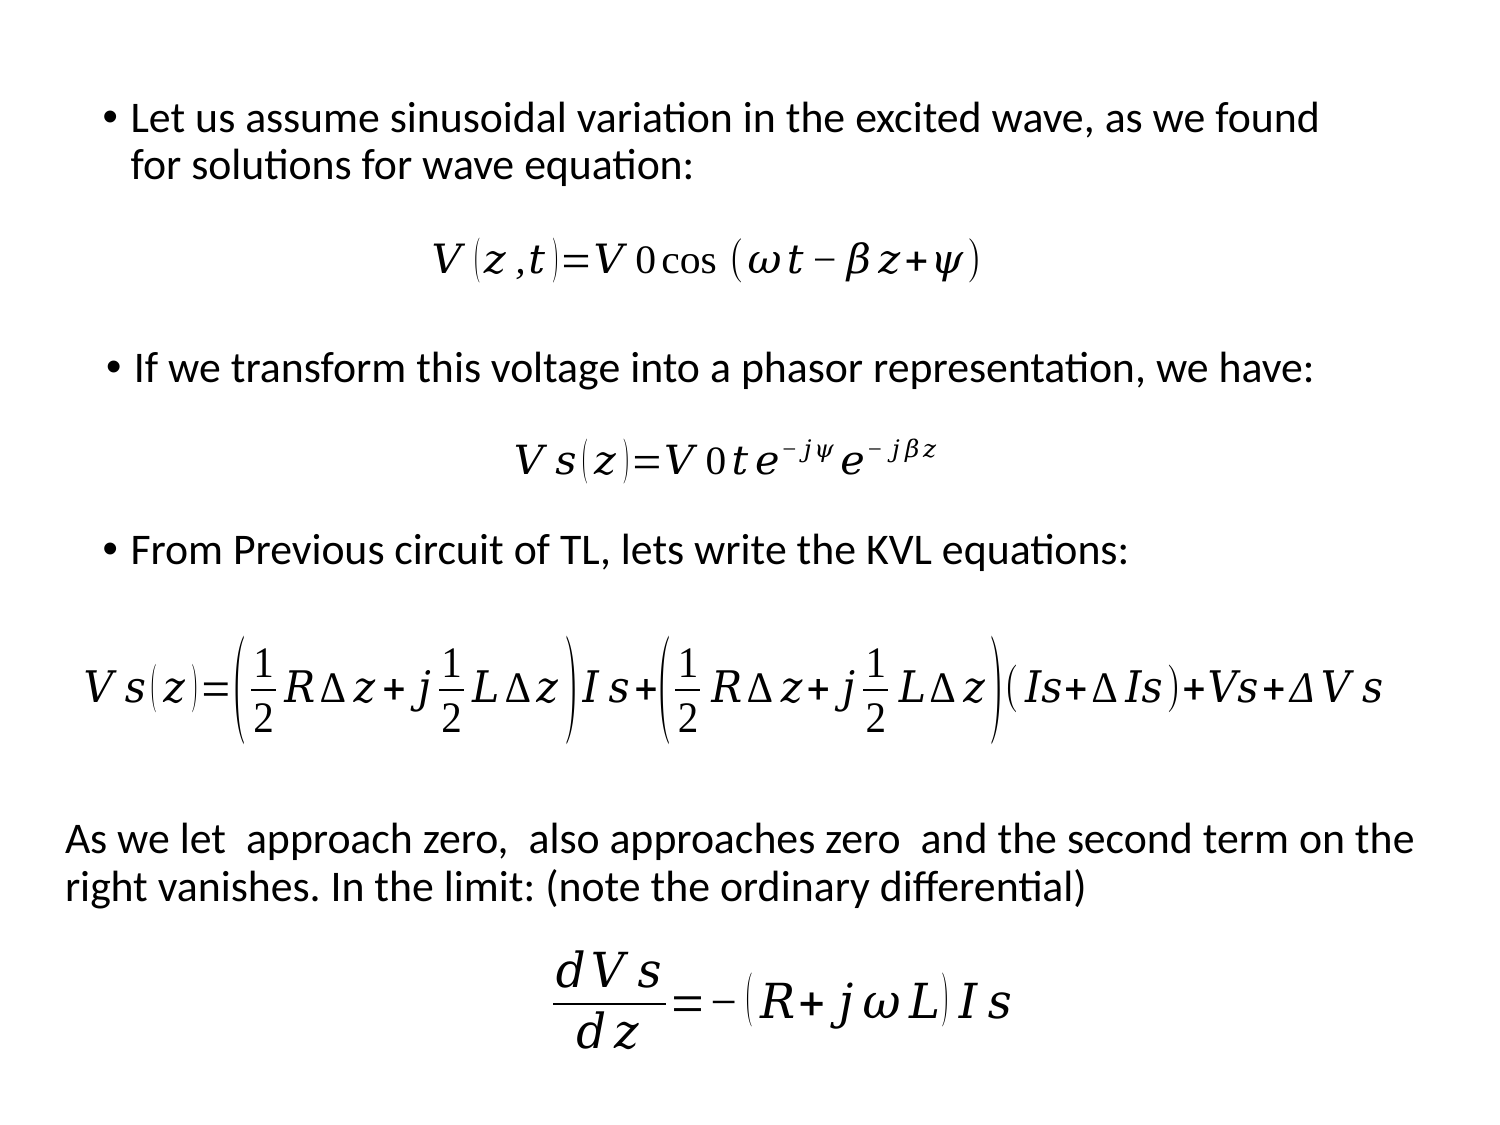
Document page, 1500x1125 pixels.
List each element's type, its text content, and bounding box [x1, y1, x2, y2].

list Let us assume sinusoidal variation in the excited wave, as we found for solutions for wave equation: [87, 87, 1382, 213]
text_box If we transform this voltage into a phasor representation, we have: [90, 337, 1385, 463]
text_box From Previous circuit of TL, lets write the KVL equations: [87, 519, 1382, 645]
